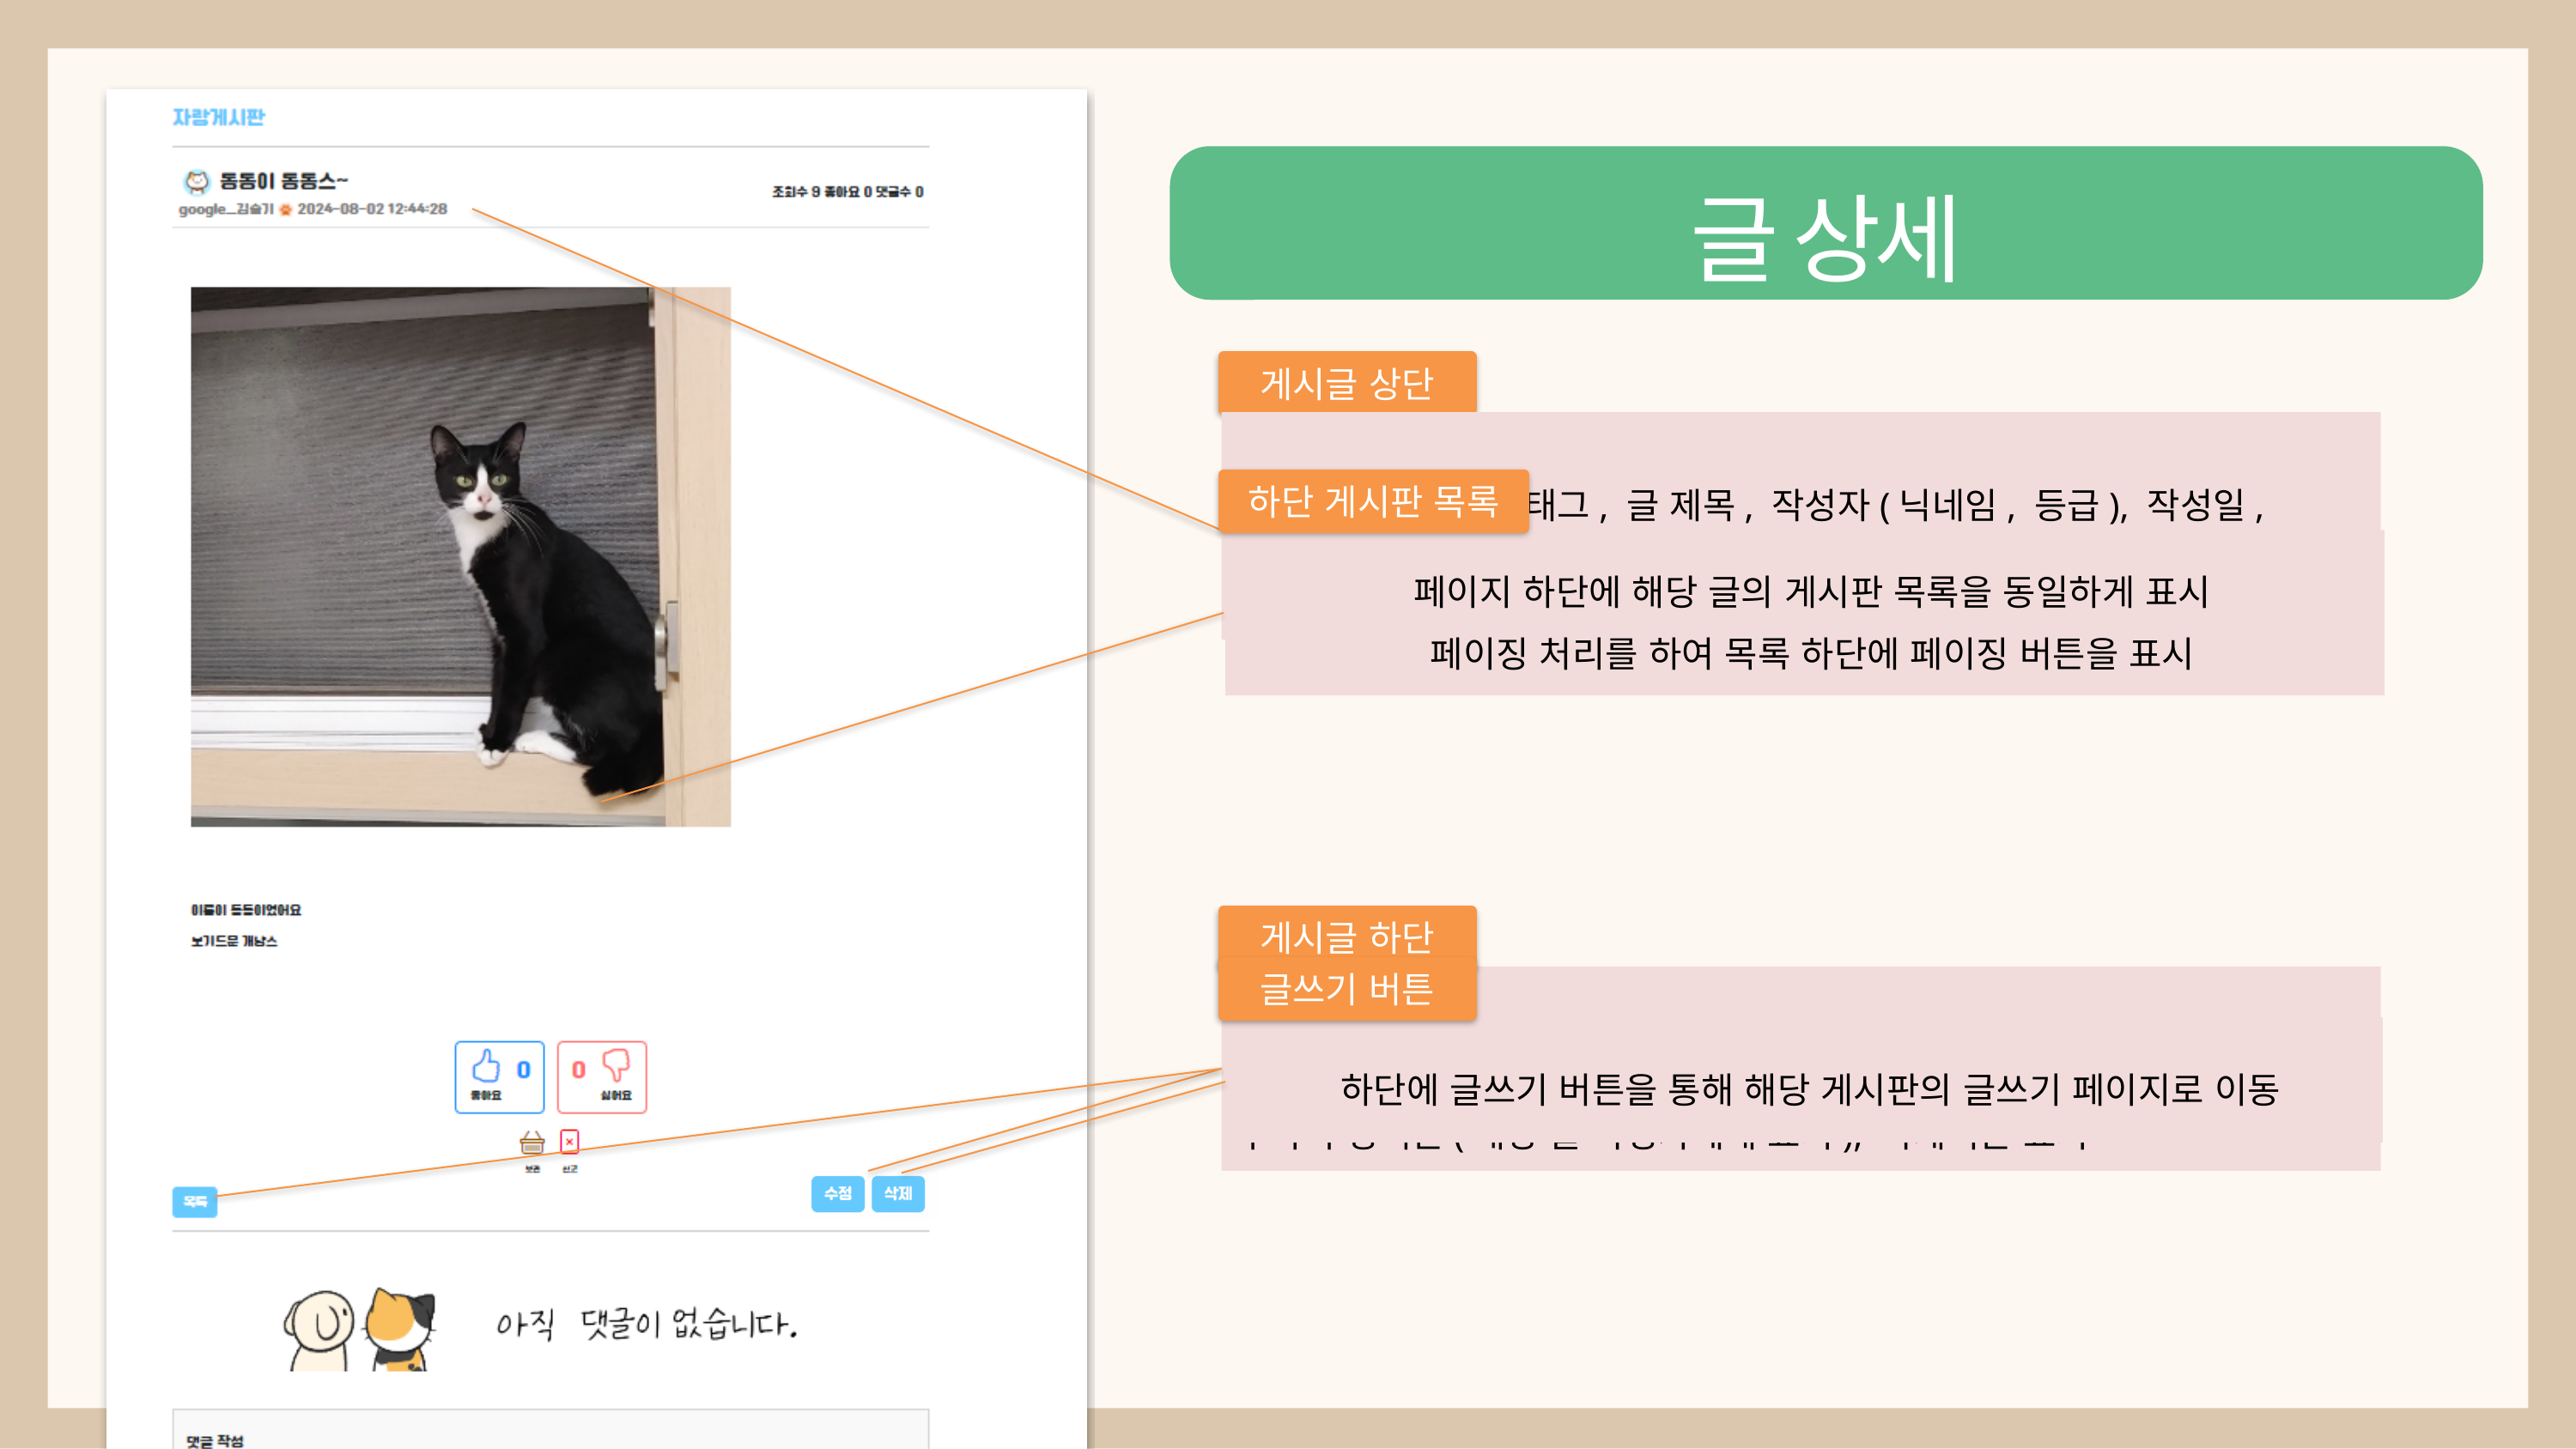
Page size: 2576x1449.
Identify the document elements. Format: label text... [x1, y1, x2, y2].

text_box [471, 208, 2381, 640]
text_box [118, 101, 1075, 1449]
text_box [214, 911, 2381, 1197]
text_box 글 상세 [1168, 144, 2485, 302]
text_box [600, 474, 2385, 1173]
